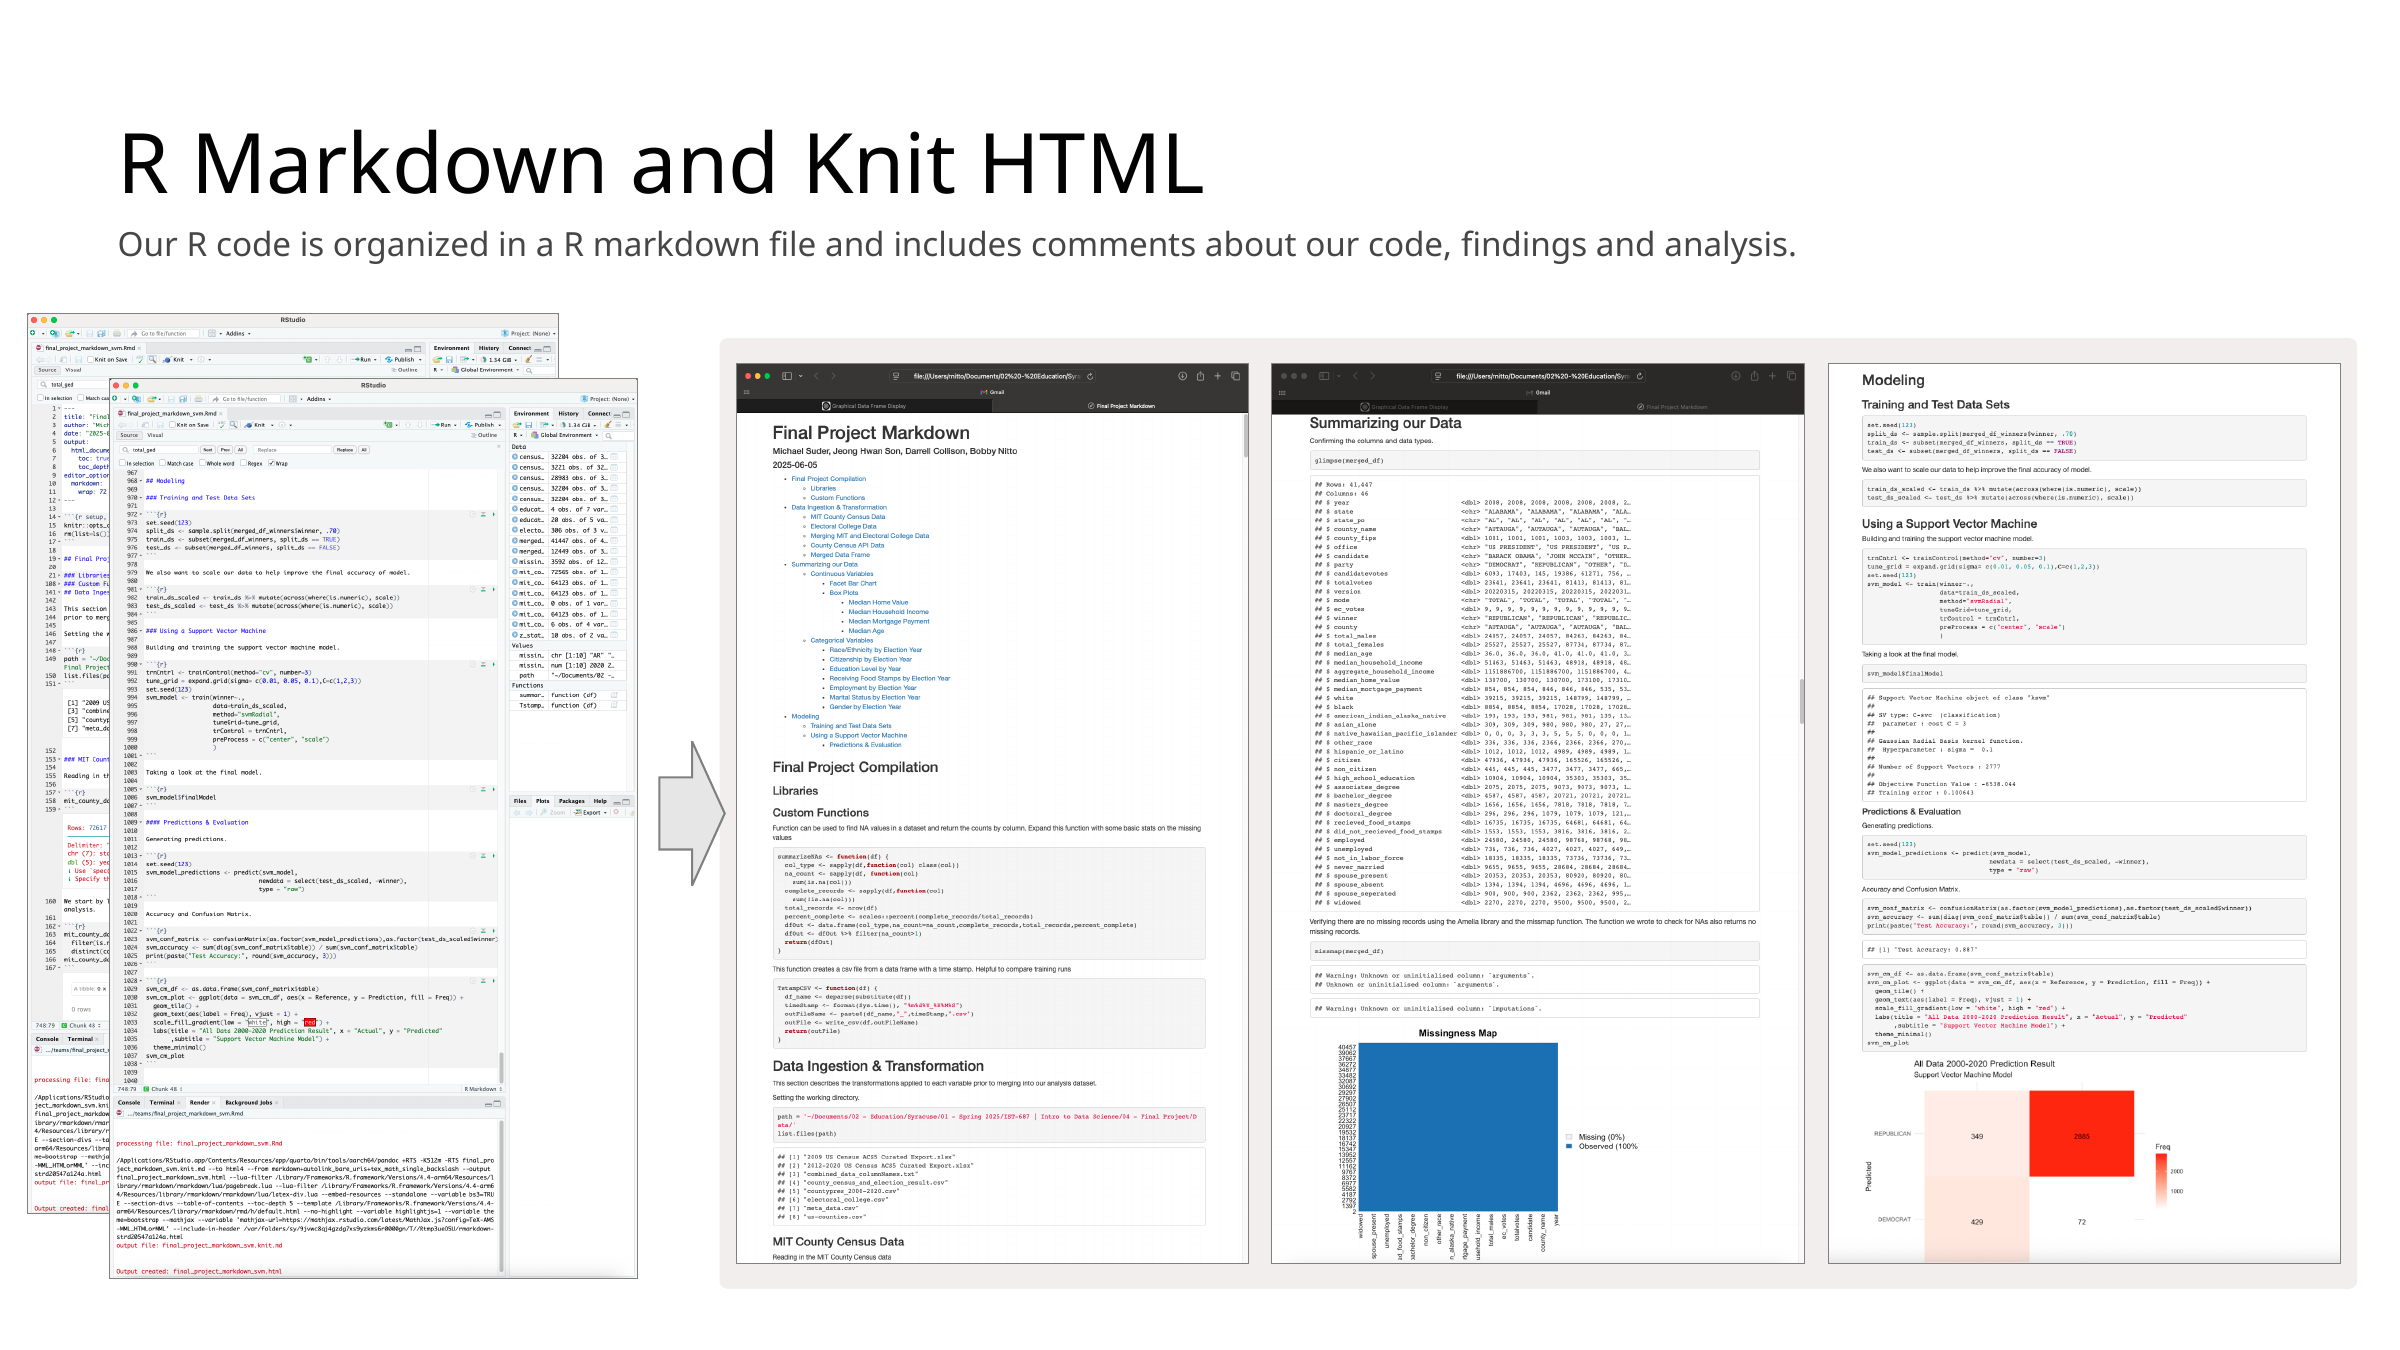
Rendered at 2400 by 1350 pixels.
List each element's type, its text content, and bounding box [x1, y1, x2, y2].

picture [1828, 363, 2341, 1264]
picture [1271, 363, 1805, 1264]
picture [736, 363, 1249, 1264]
text_box [719, 337, 2358, 1289]
text_box Our R code is organized in a R markdown file and includes comments about our code, findings and analysis. [117, 203, 2358, 288]
text_box R Markdown and Knit HTML [117, 106, 1368, 203]
picture [27, 313, 638, 1279]
text_box [658, 740, 726, 887]
